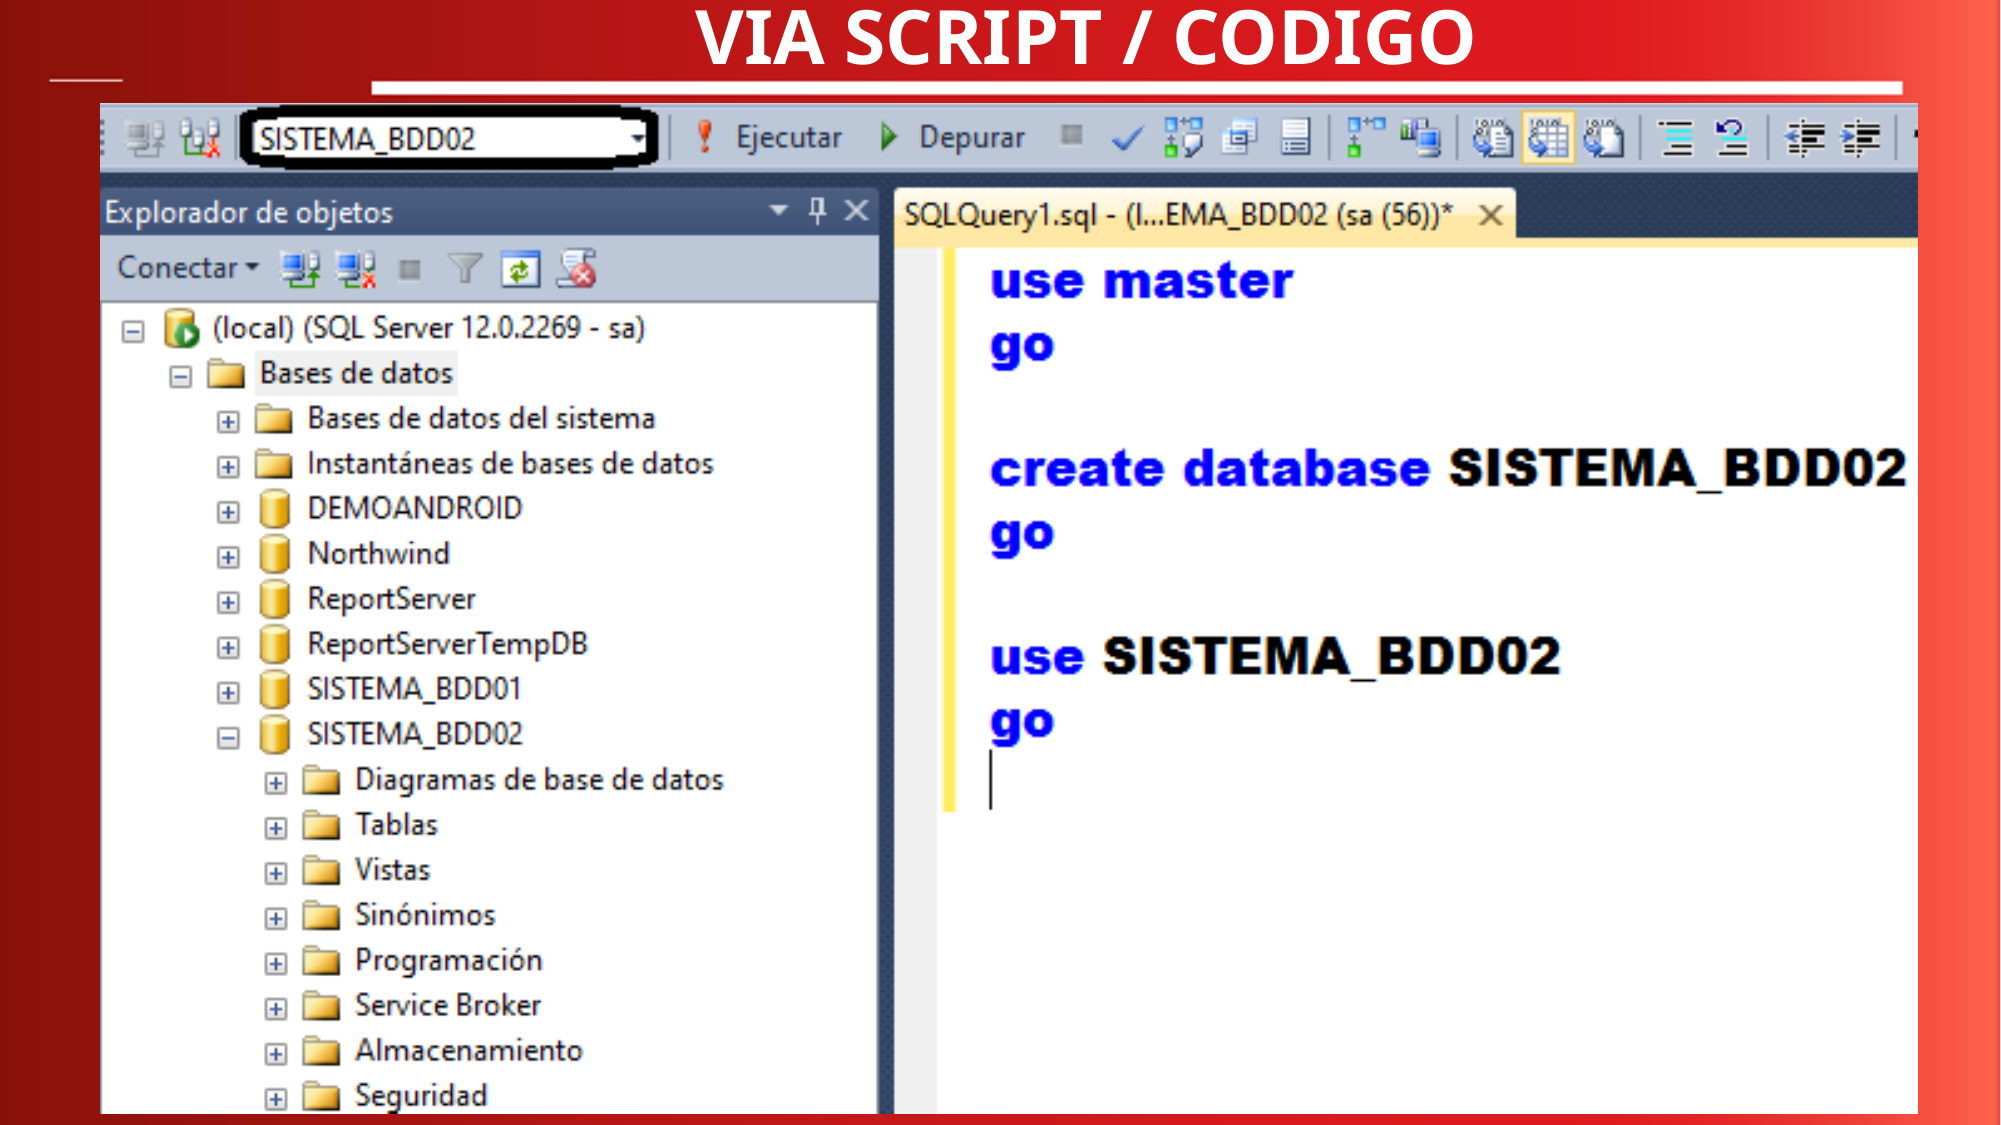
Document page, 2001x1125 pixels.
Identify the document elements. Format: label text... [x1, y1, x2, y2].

text_box VIA SCRIPT / CODIGO [680, 0, 1493, 87]
picture [0, 0, 2001, 1125]
